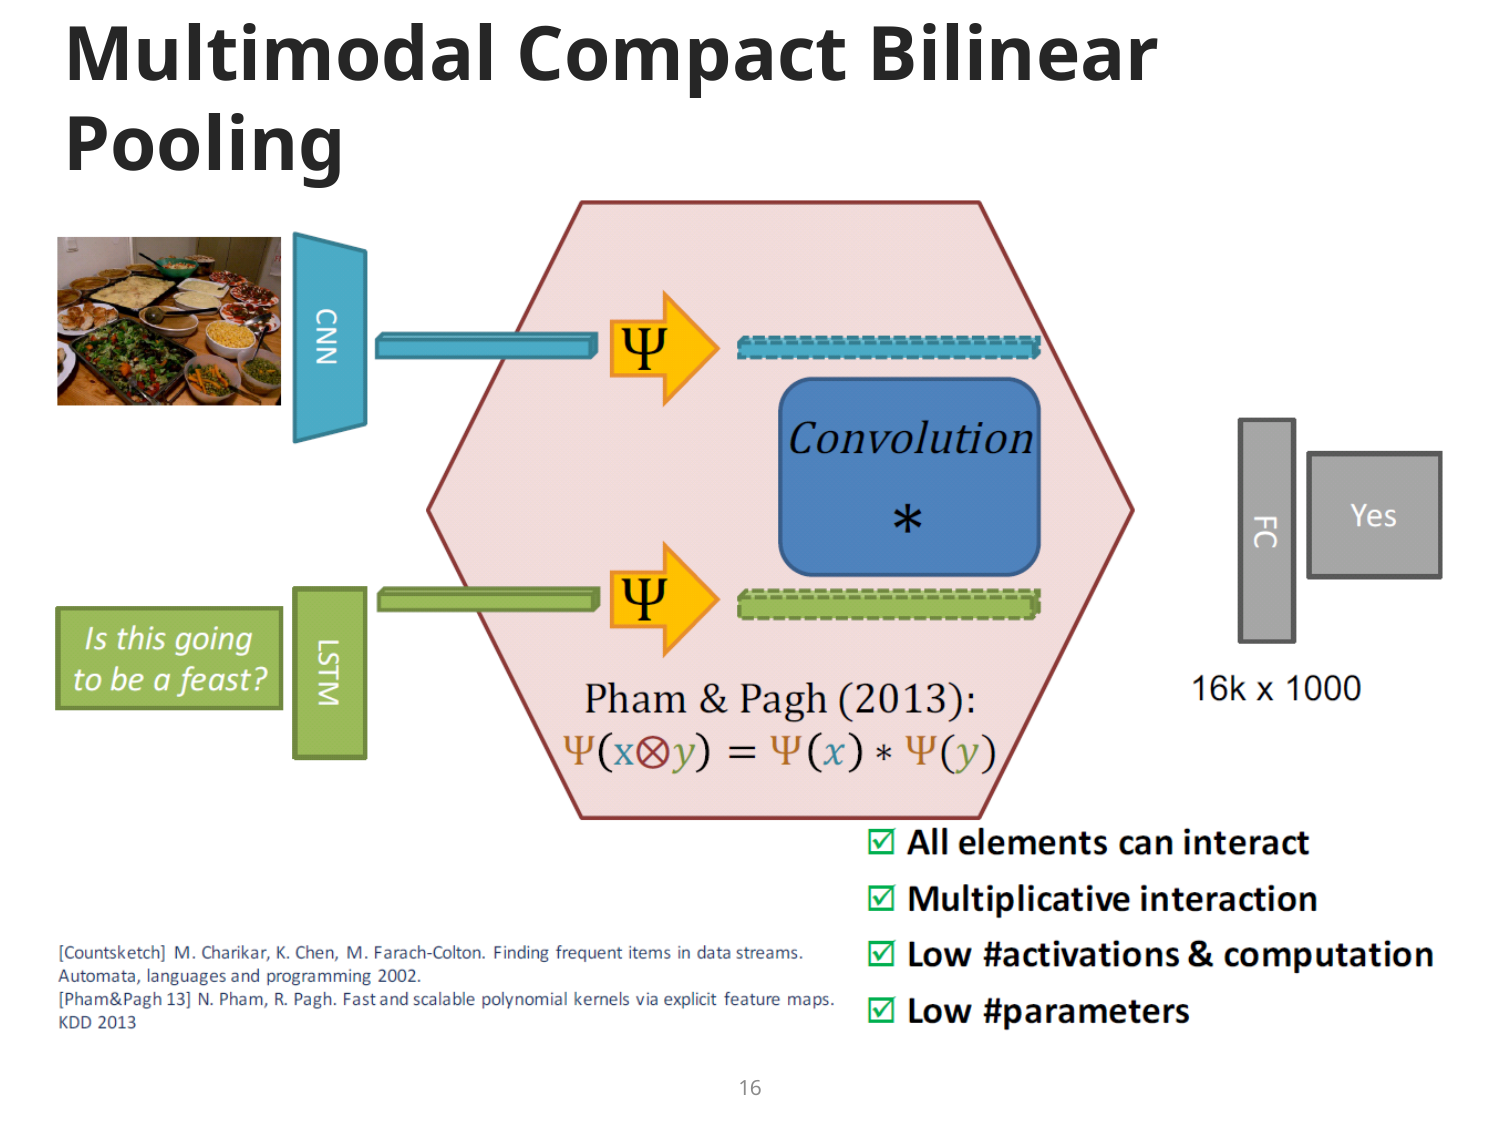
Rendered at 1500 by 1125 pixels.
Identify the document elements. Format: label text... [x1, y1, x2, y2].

title Multimodal Compact Bilinear Pooling [48, 41, 1456, 149]
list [52, 196, 1448, 1034]
slide_number 16 [575, 1058, 925, 1119]
